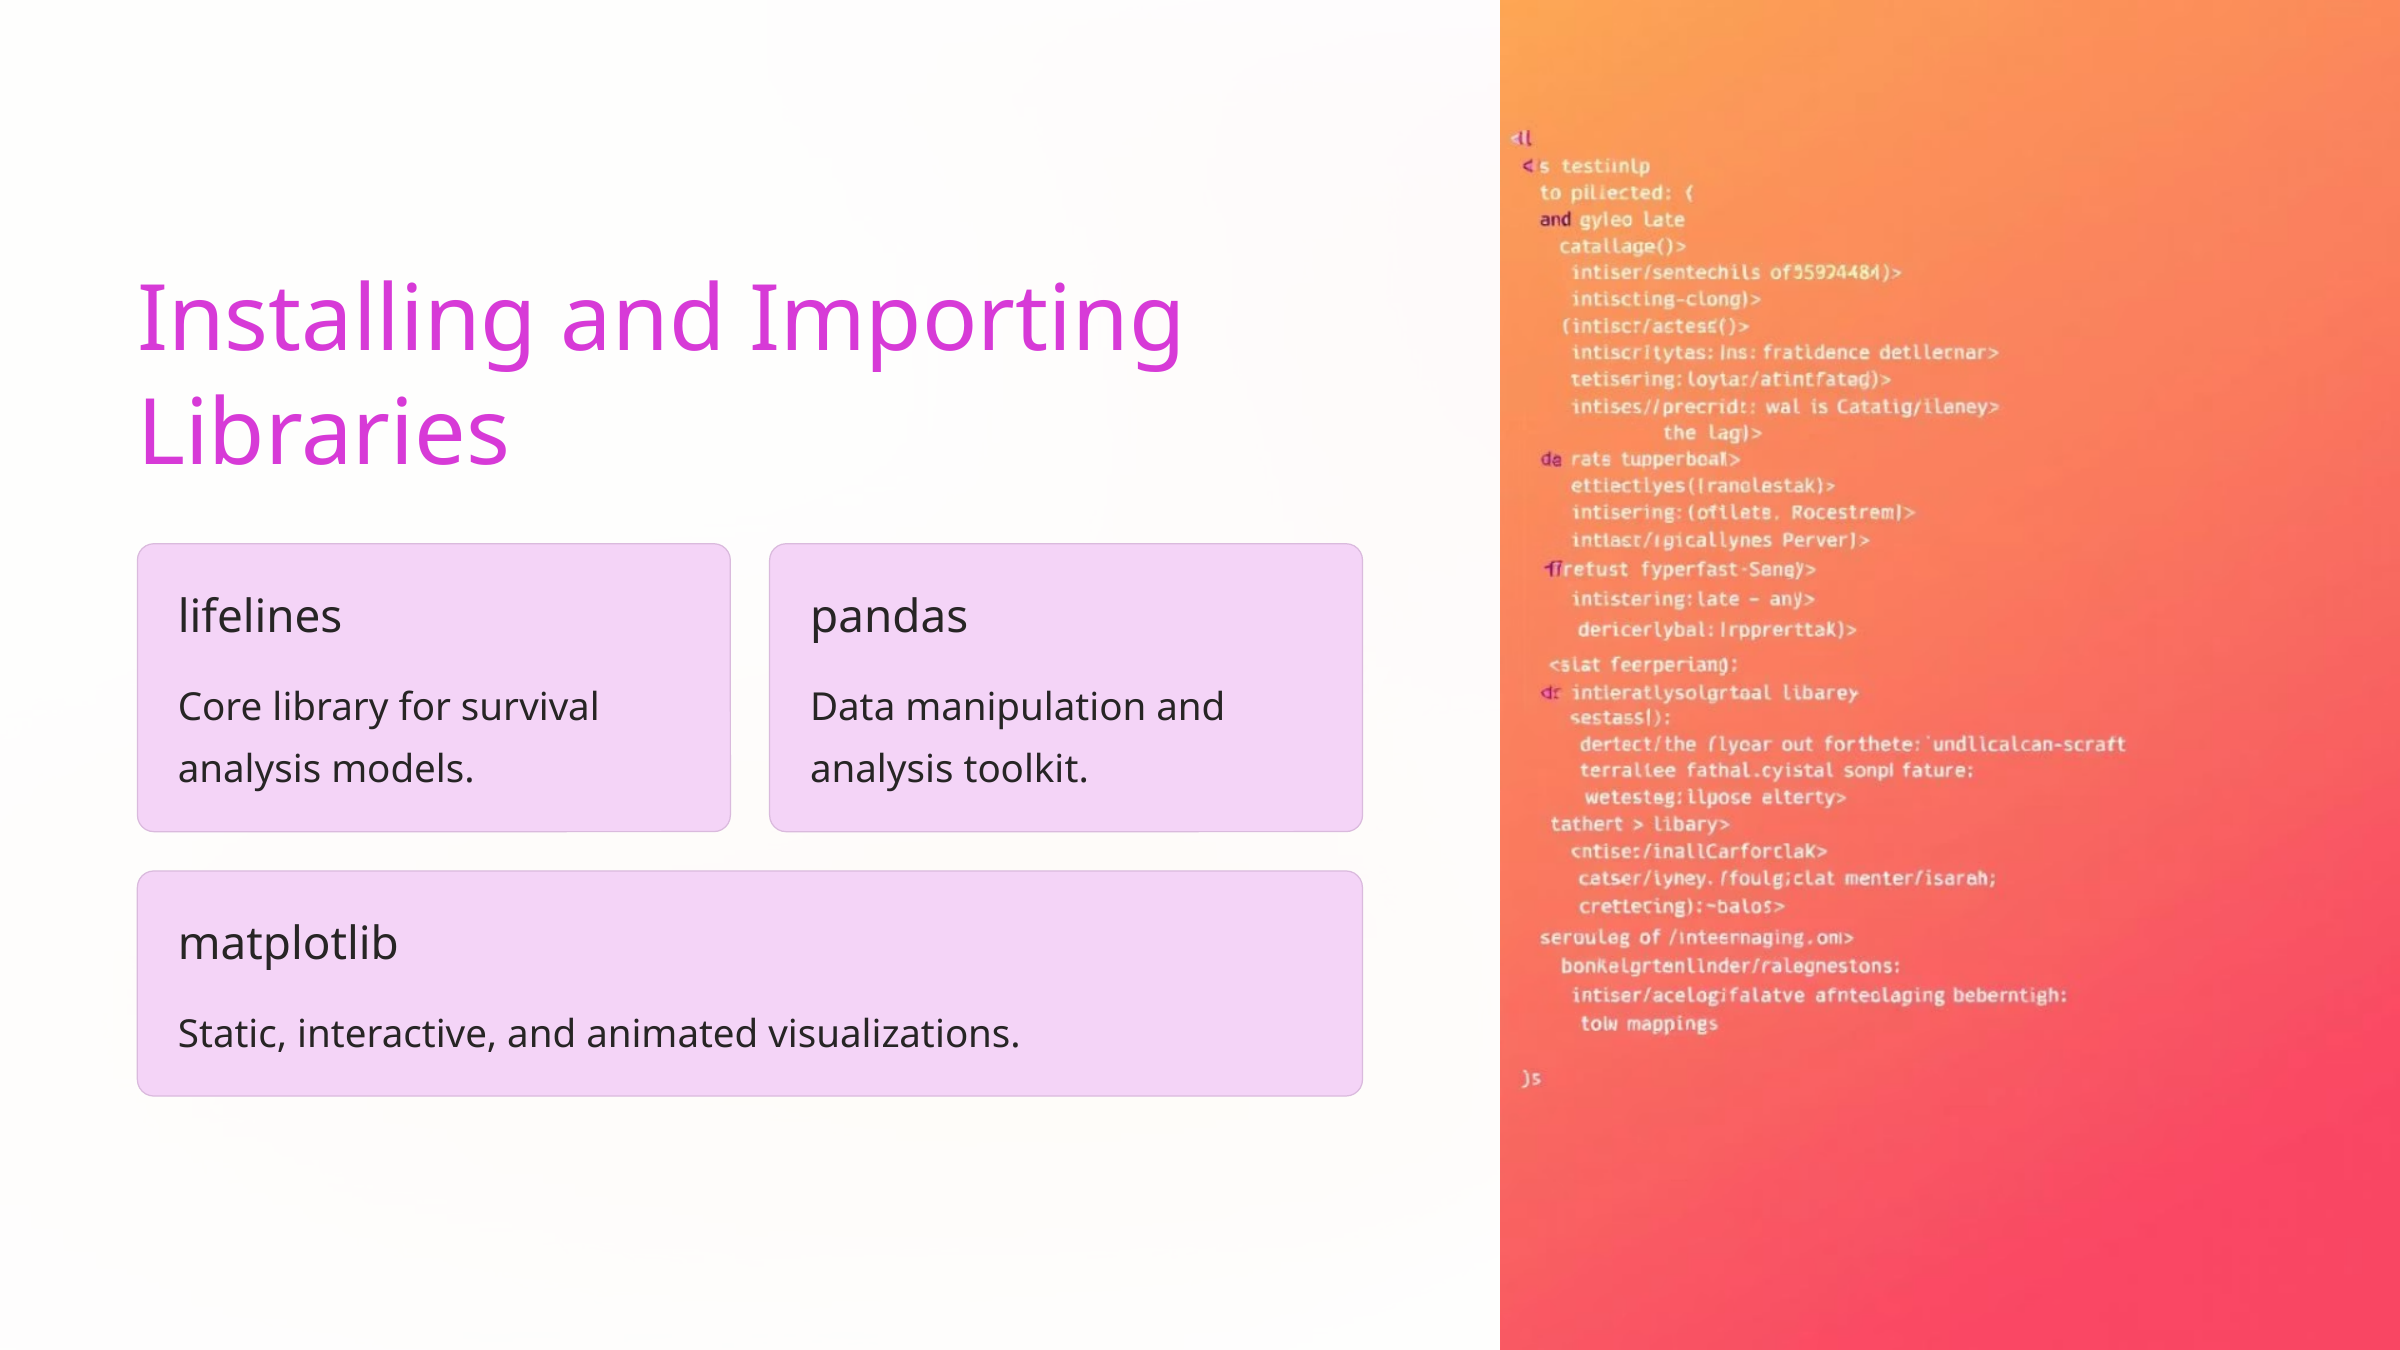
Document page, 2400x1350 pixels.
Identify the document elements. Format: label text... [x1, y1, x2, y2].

text_box Core library for survival analysis models. [177, 665, 690, 792]
text_box [769, 543, 1363, 832]
text_box [137, 543, 731, 832]
text_box pandas [810, 584, 1273, 642]
picture [1499, 0, 2400, 1350]
text_box matplotlib [177, 911, 640, 970]
text_box Data manipulation and analysis toolkit. [810, 665, 1323, 792]
text_box Installing and Importing Libraries [137, 253, 1363, 485]
text_box [137, 870, 1363, 1097]
text_box Static, interactive, and animated visualizations. [177, 992, 1322, 1056]
text_box lifelines [177, 584, 640, 642]
